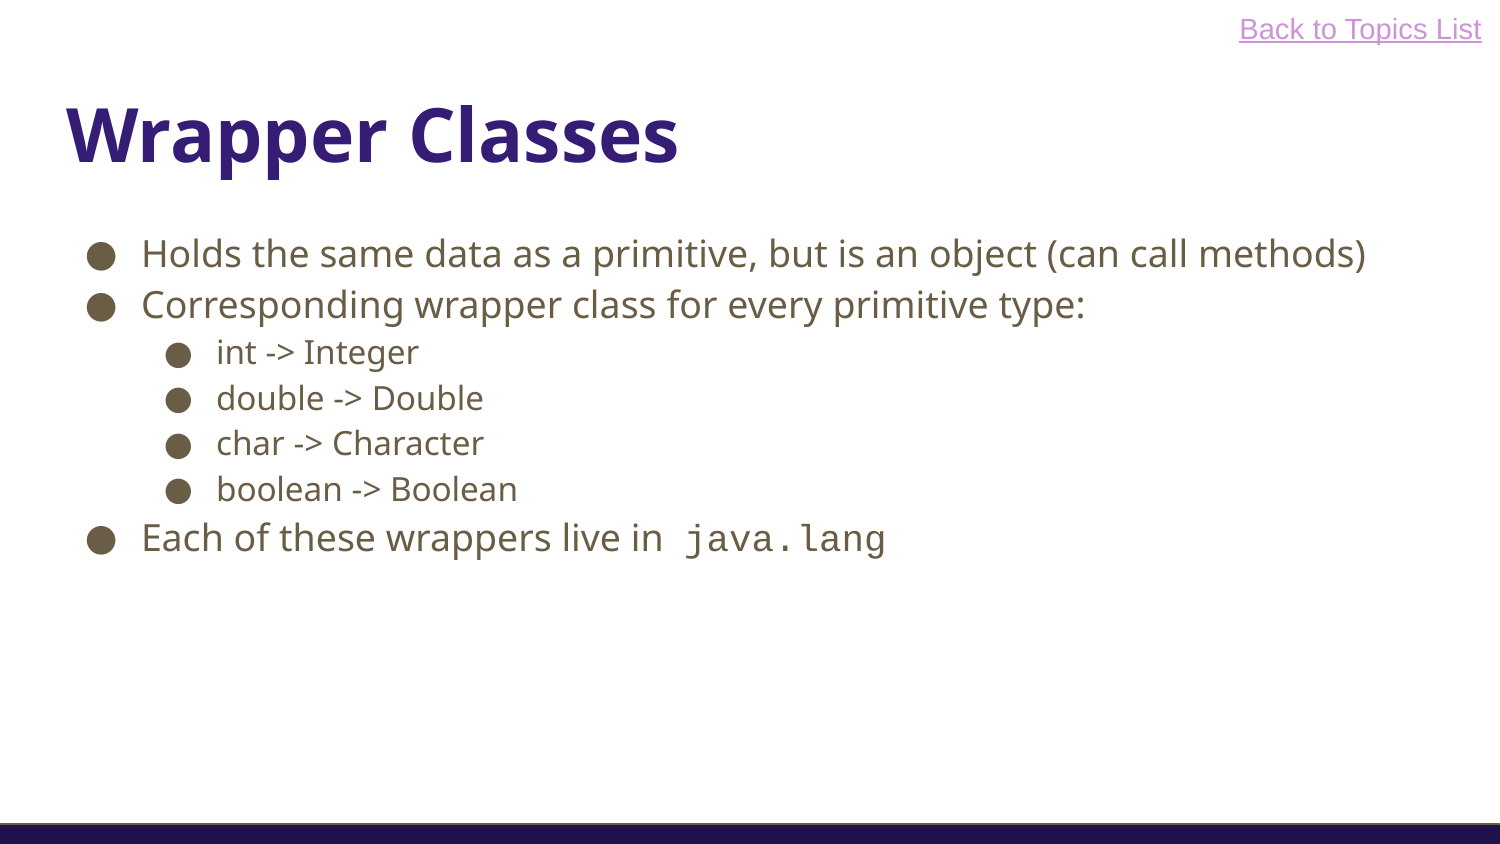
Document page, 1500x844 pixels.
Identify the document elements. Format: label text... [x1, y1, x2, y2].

text_box Back to Topics List [1210, 3, 1497, 53]
title Wrapper Classes [51, 72, 1449, 189]
list Holds the same data as a primitive, but is an object (can call methods) Corresponding wrapper class for every primitive type: int -> Integer double -> Double char -> Character boolean -> Boolean Each of these wrappers live in java.lang [51, 207, 1449, 750]
text_box [0, 823, 1500, 844]
